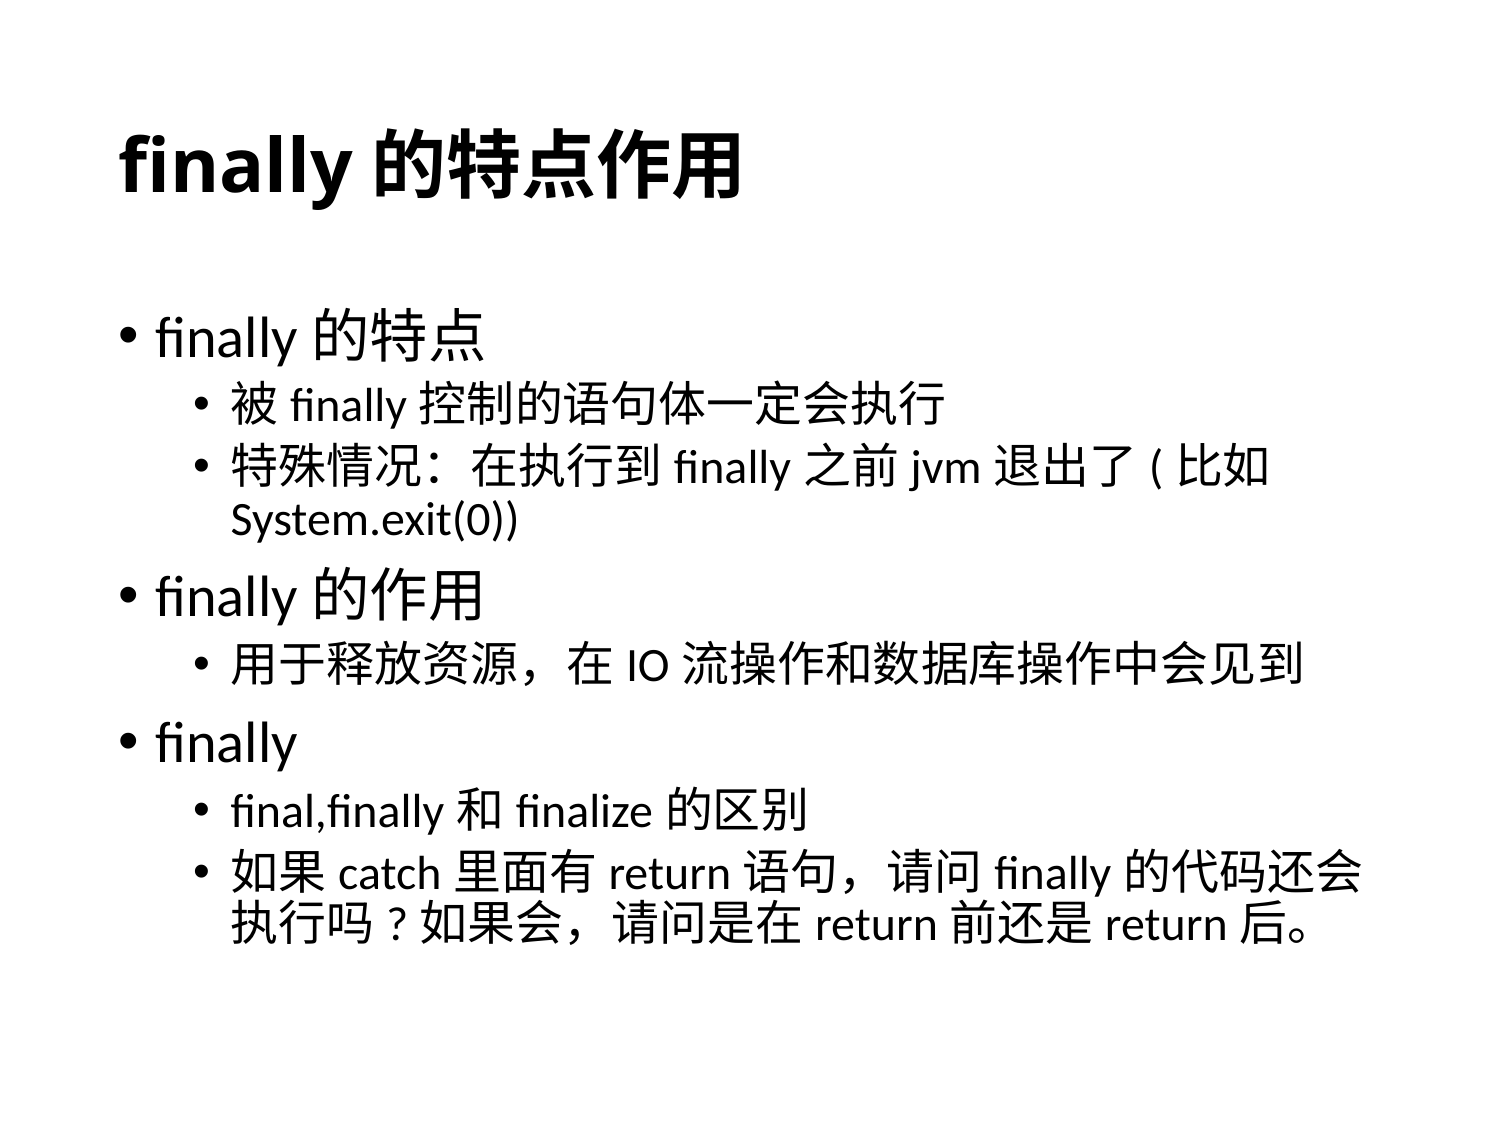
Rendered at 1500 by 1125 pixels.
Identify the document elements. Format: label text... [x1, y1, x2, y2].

title finally的特点作用 [103, 59, 1397, 278]
list finally的特点 被finally控制的语句体一定会执行 特殊情况：在执行到finally之前jvm退出了(比如System.exit(0)) finally的作用 用于释放资源，在IO流操作和数据库操作中会见到 finally final,finally和finalize的区别 如果catch里面有return语句，请问finally的代码还会执行吗?如果会，请问是在return前还是return后。 [103, 299, 1397, 1014]
